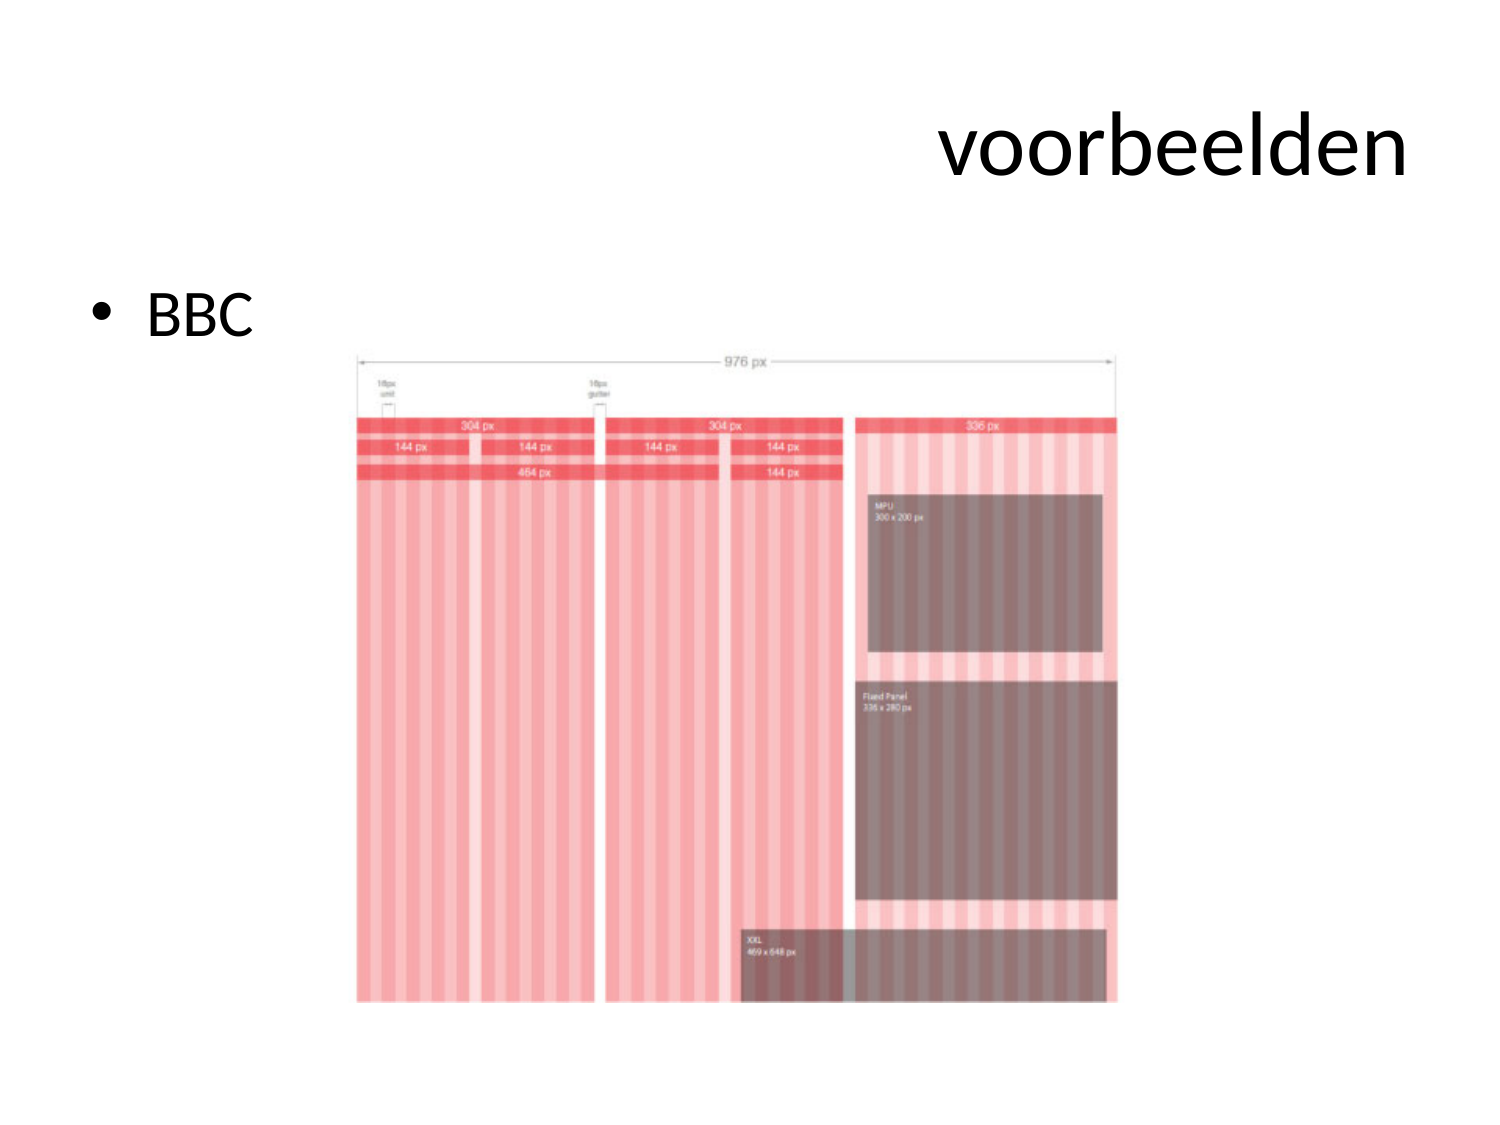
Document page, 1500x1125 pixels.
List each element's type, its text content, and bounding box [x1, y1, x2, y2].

title voorbeelden [75, 45, 1425, 233]
picture [273, 299, 1212, 1004]
list BBC [75, 262, 1425, 1005]
